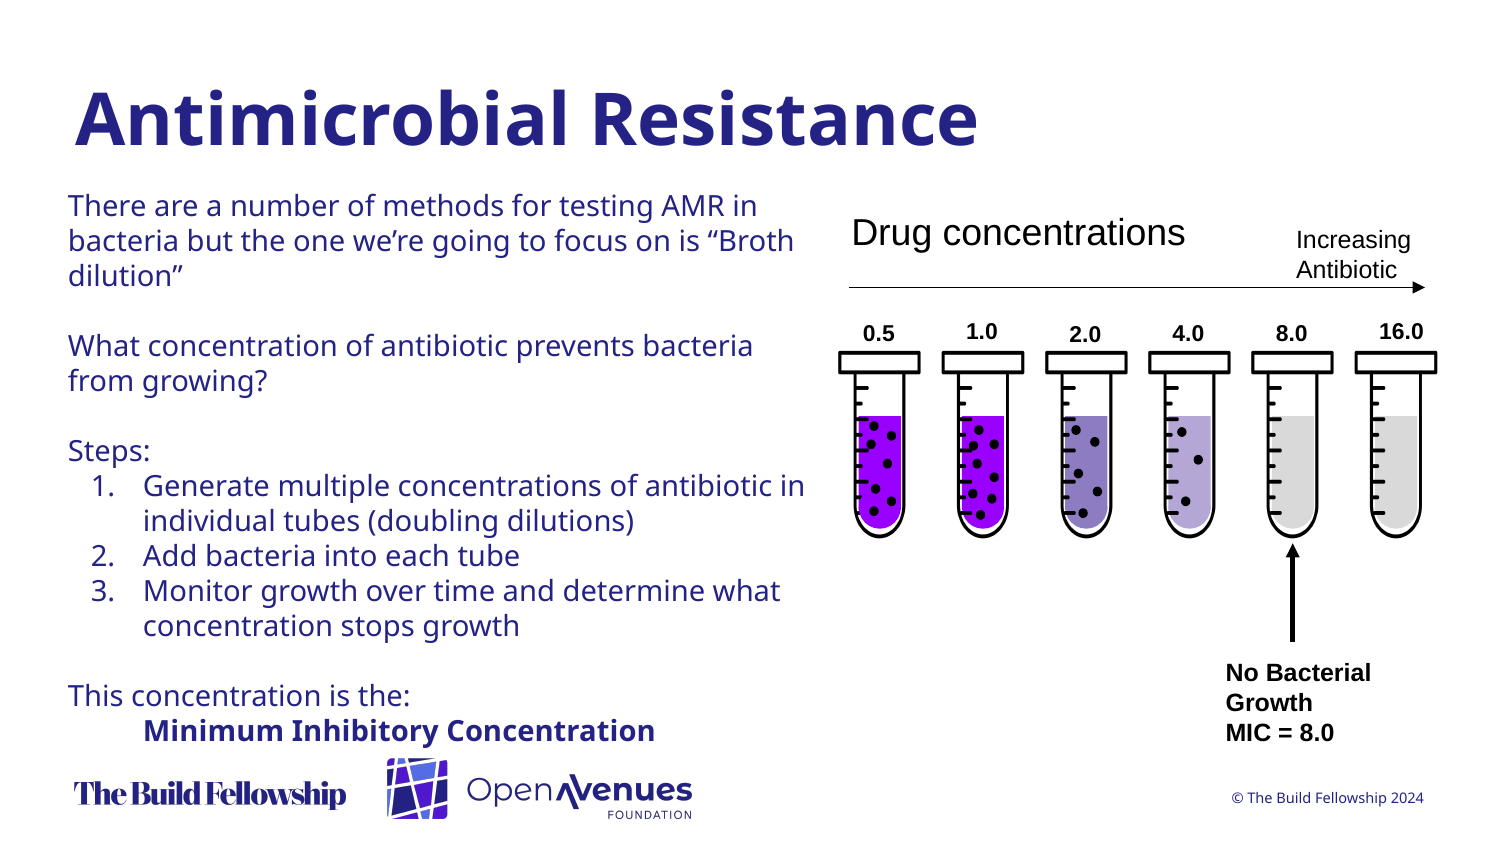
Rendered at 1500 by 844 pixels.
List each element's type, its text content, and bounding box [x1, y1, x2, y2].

list There are a number of methods for testing AMR in bacteria but the one we’re going to focus on is “Broth dilution” What concentration of antibiotic prevents bacteria from growing? Steps: Generate multiple concentrations of antibiotic in individual tubes (doubling dilutions) Add bacteria into each tube Monitor growth over time and determine what concentration stops growth This concentration is the: Minimum Inhibitory Concentration [67, 187, 821, 715]
picture [1042, 344, 1130, 544]
picture [1145, 344, 1234, 544]
picture [835, 344, 924, 544]
text_box 8.0 [1260, 303, 1325, 343]
text_box 1.0 [951, 301, 1015, 343]
text_box 16.0 [1364, 301, 1440, 343]
text_box No Bacterial Growth MIC = 8.0 [1210, 641, 1417, 760]
text_box Drug concentrations [836, 192, 1204, 261]
picture [1352, 344, 1440, 544]
picture [387, 758, 692, 820]
text_box 2.0 [1054, 304, 1118, 343]
text_box 4.0 [1157, 303, 1222, 343]
text_box Increasing Antibiotic [1281, 208, 1449, 251]
picture [74, 781, 346, 810]
title Antimicrobial Resistance [75, 72, 1046, 246]
text_box 0.5 [847, 303, 912, 343]
picture [939, 344, 1027, 544]
picture [1248, 344, 1337, 544]
